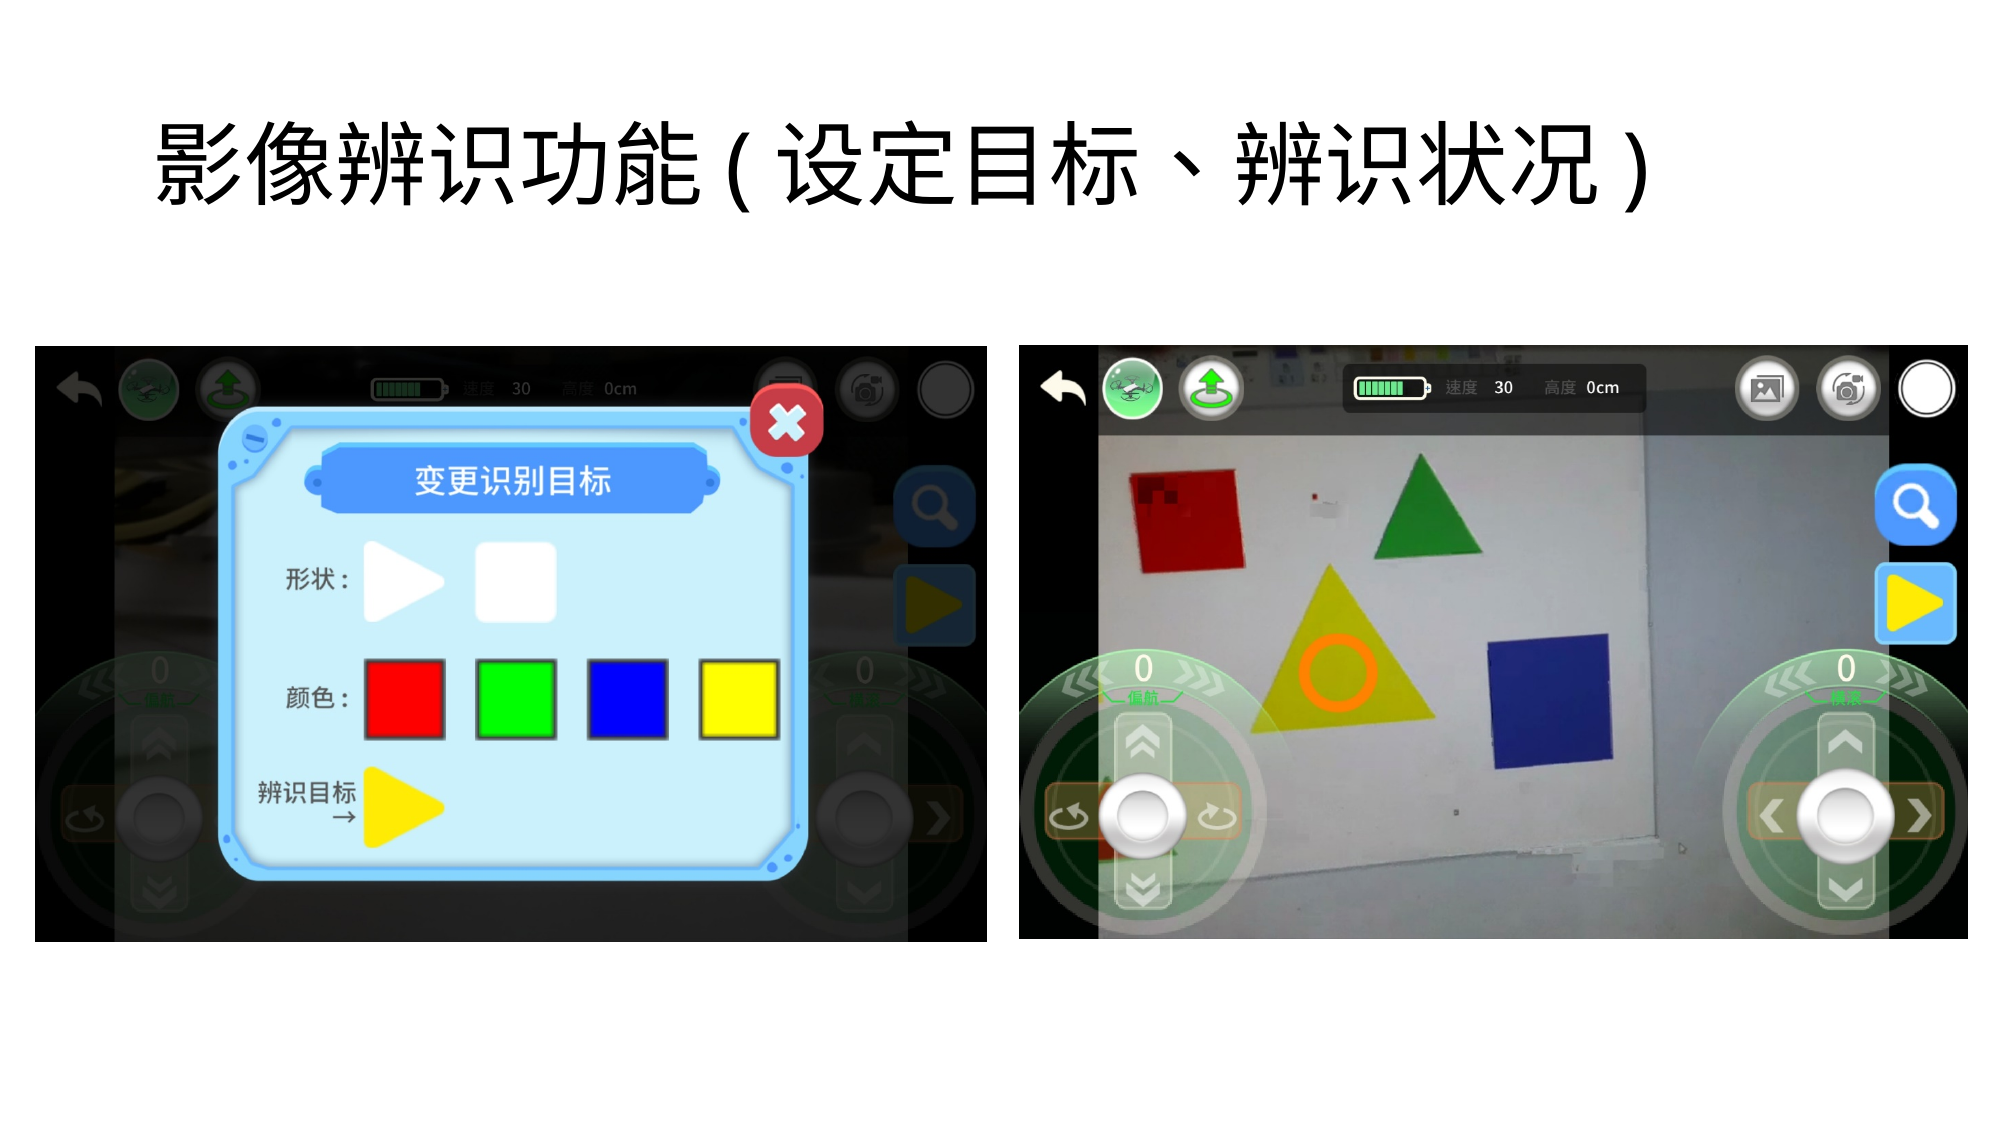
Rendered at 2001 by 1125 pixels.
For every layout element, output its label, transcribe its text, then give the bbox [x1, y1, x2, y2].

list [35, 346, 987, 942]
picture [1019, 345, 1968, 939]
title 影像辨识功能(设定目标、辨识状况) [137, 59, 1863, 278]
